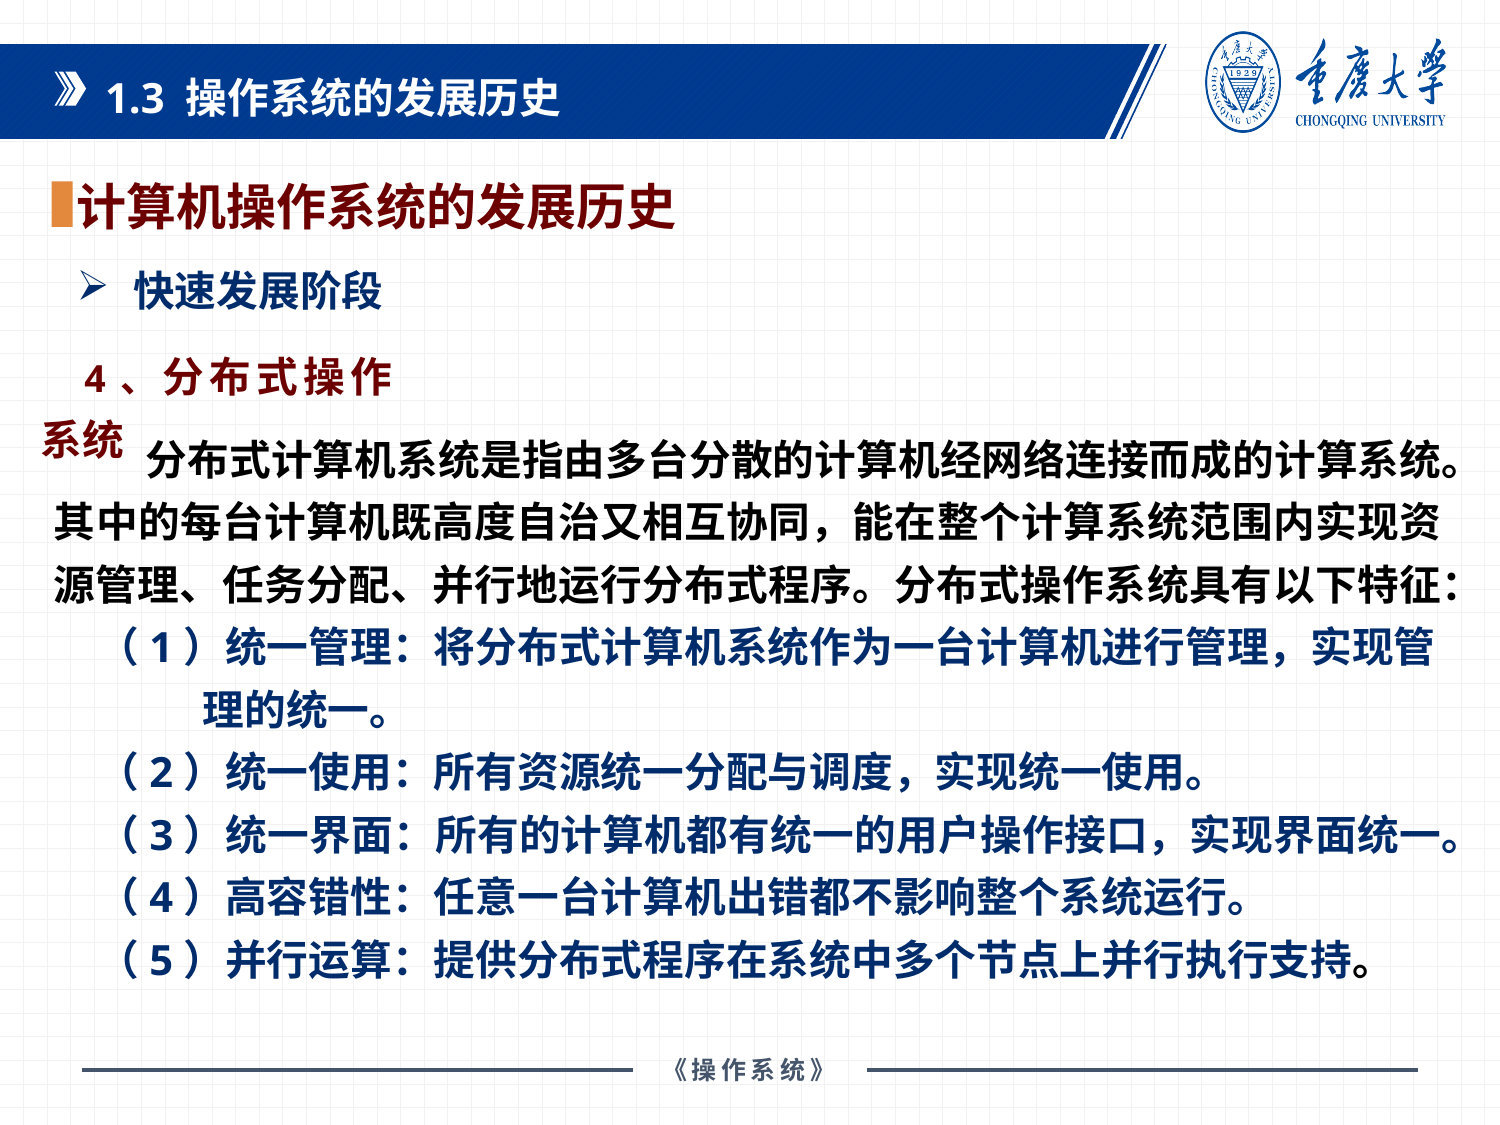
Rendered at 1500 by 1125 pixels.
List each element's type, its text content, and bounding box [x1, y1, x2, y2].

text_box 1.3 操作系统的发展历史 [90, 51, 577, 130]
text_box [51, 180, 74, 228]
text_box 4、分布式操作系统 [25, 331, 407, 409]
picture [1205, 31, 1446, 133]
text_box 计算机操作系统的发展历史 快速发展阶段 [62, 167, 896, 413]
text_box 分布式计算机系统是指由多台分散的计算机经网络连接而成的计算系统。其中的每台计算机既高度自治又相互协同，能在整个计算系统范围内实现资源管理、任务分配、并行地运行分布式程序。分布式操作系统具有以下特征： （1）统一管理：将分布式计算机系统作为一台计算机进行管理，实现管 理的统一。 （2）统一使用：所有资源统一分配与调度，实现统一使用。 （3）统一界面：所有的计算机都有统一的用户操作接口，实现界面统一。 （4）高容错性：任意一台计算机出错都不影响整个系统运行。 （5）并行运算：提供分布式程序在系统中多个节点上并行执行支持。 [39, 413, 1457, 992]
